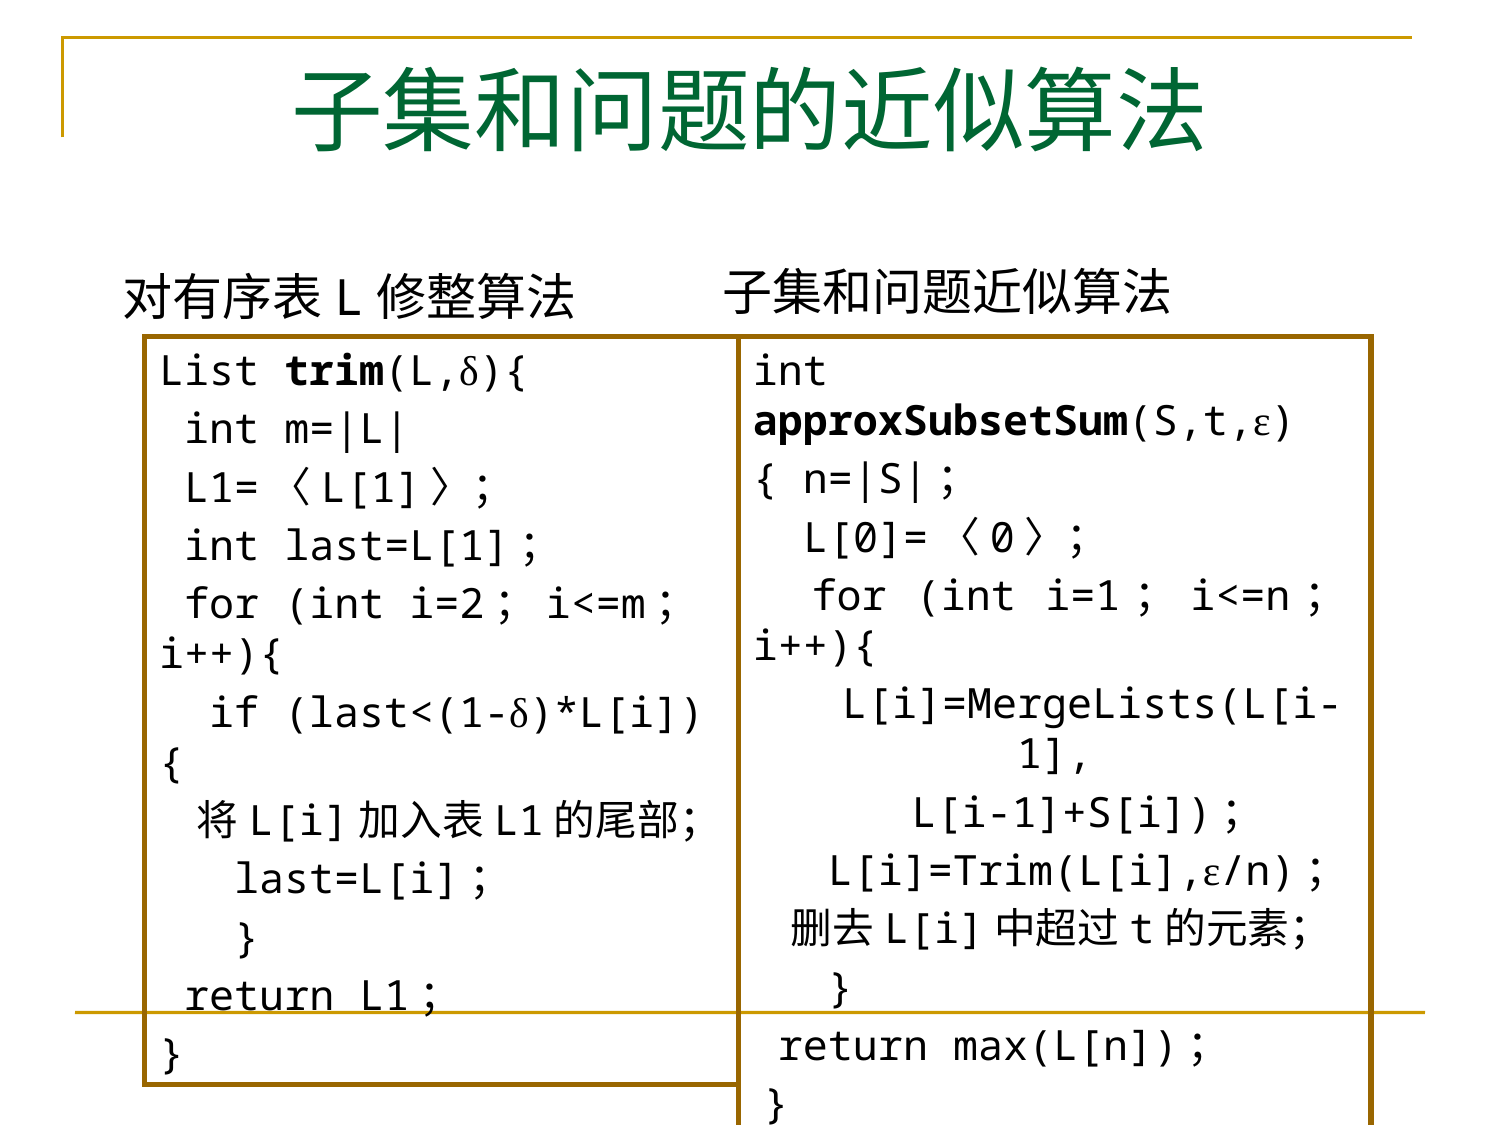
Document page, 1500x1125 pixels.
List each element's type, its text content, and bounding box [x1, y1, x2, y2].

text_box List trim(L,δ){ int m=|L| L1=〈L[1]〉； int last=L[1]； for (int i=2；i<=m；i++){ if (last<(1-δ)*L[i]){ 将L[i]加入表L1的尾部； last=L[i]； } return L1； } [144, 336, 738, 1085]
text_box int approxSubsetSum(S,t,ε) { n=|S|； L[0]=〈0〉； for (int i=1；i<=n；i++){ L[i]=MergeLists(L[i-1], L[i-1]+S[i])； L[i]=Trim(L[i],ε/n)； 删去L[i]中超过t的元素； } return max(L[n])； } [738, 336, 1372, 1125]
text_box 对有序表L修整算法 [105, 257, 593, 333]
title 子集和问题的近似算法 [74, 45, 1426, 233]
text_box 子集和问题近似算法 [691, 253, 1204, 328]
